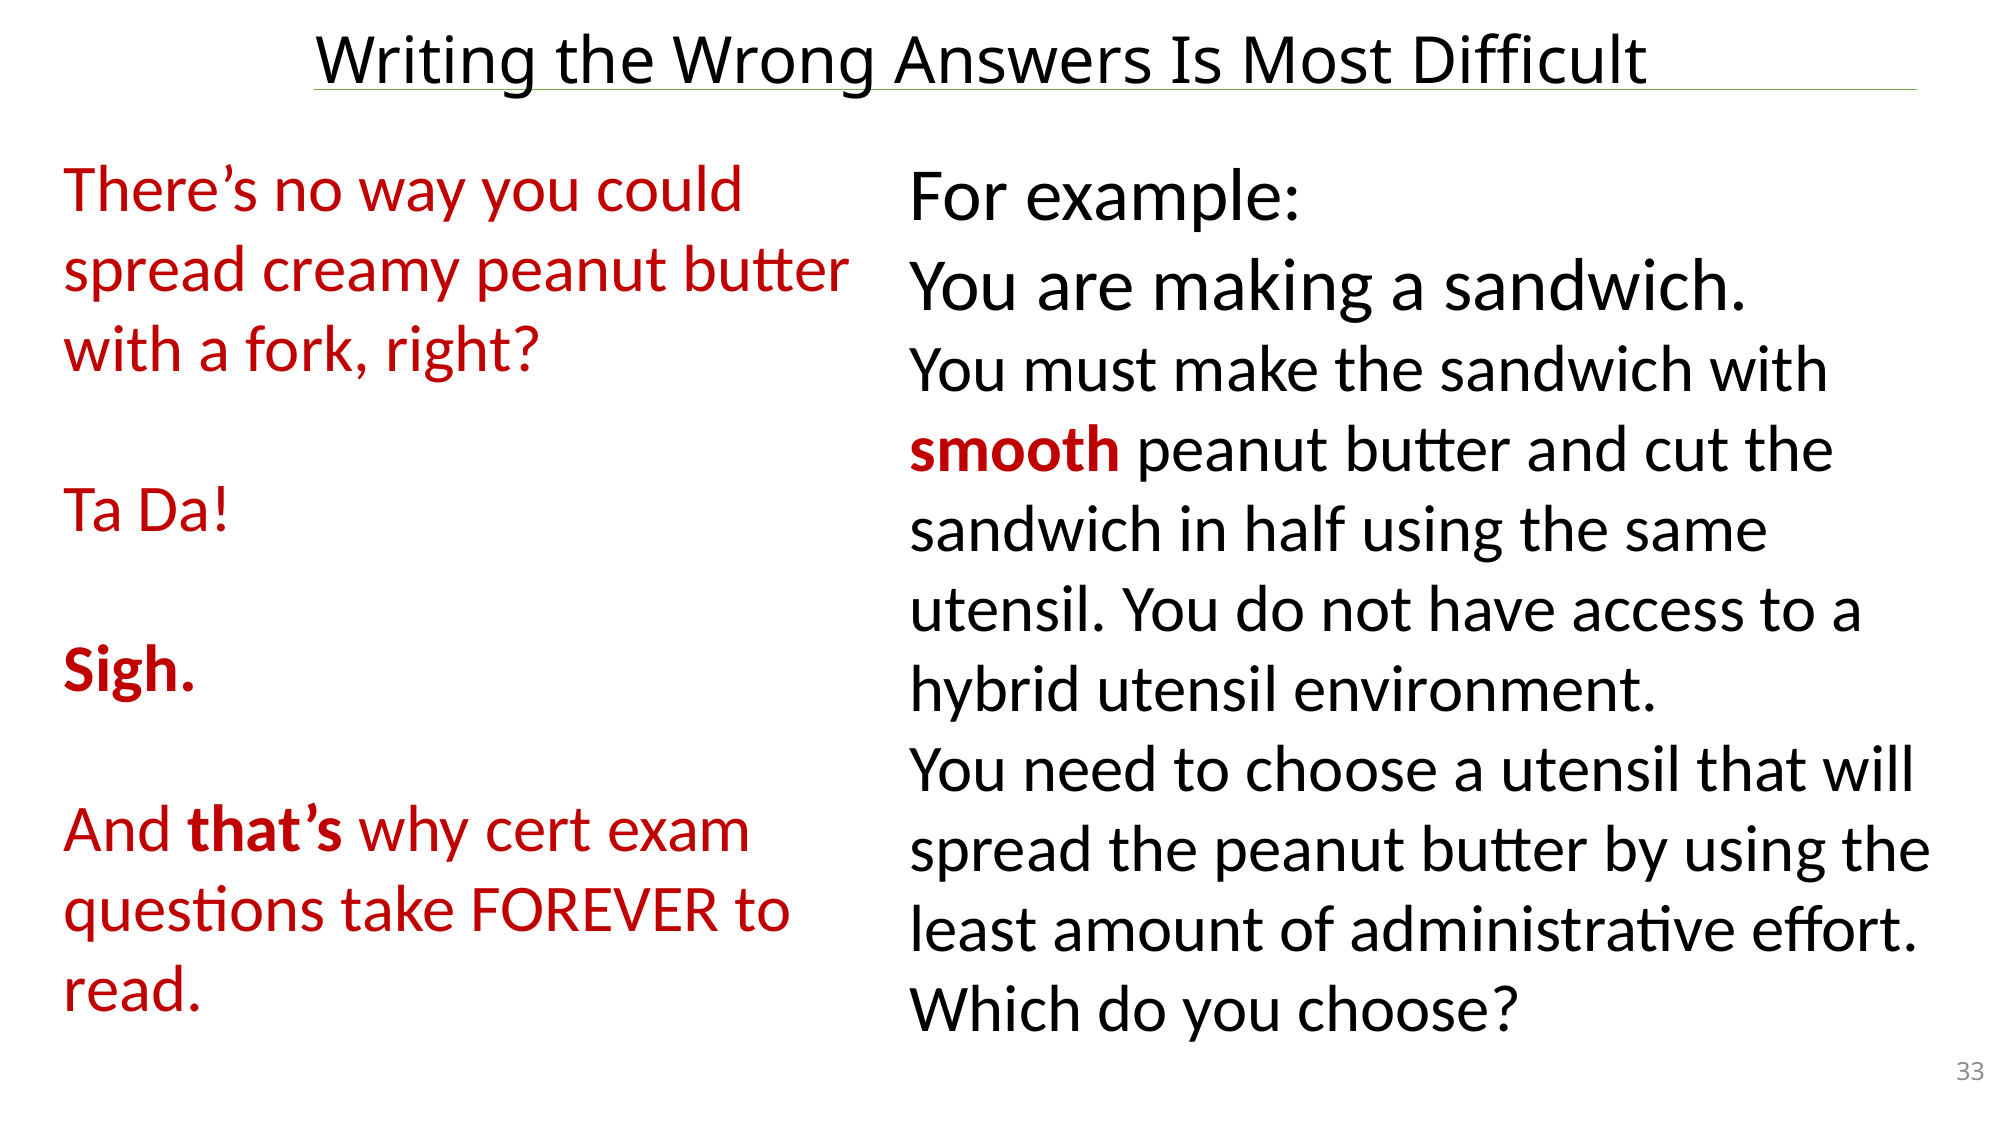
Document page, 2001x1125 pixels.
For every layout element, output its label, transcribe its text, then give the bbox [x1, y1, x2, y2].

text_box There’s no way you could spread creamy peanut butter with a fork, right? Ta Da! Sigh. And that’s why cert exam questions take FOREVER to read. [48, 137, 894, 867]
slide_number 33 [1533, 1042, 2000, 1103]
title Writing the Wrong Answers Is Most Difficult [300, 0, 1917, 125]
text_box For example: You are making a sandwich. You must make the sandwich with smooth peanut butter and cut the sandwich in half using the same utensil. You do not have access to a hybrid utensil environment. You need to choose a utensil that will spread the peanut butter by using the least amount of administrative effort. Which do you choose? [894, 137, 1954, 867]
